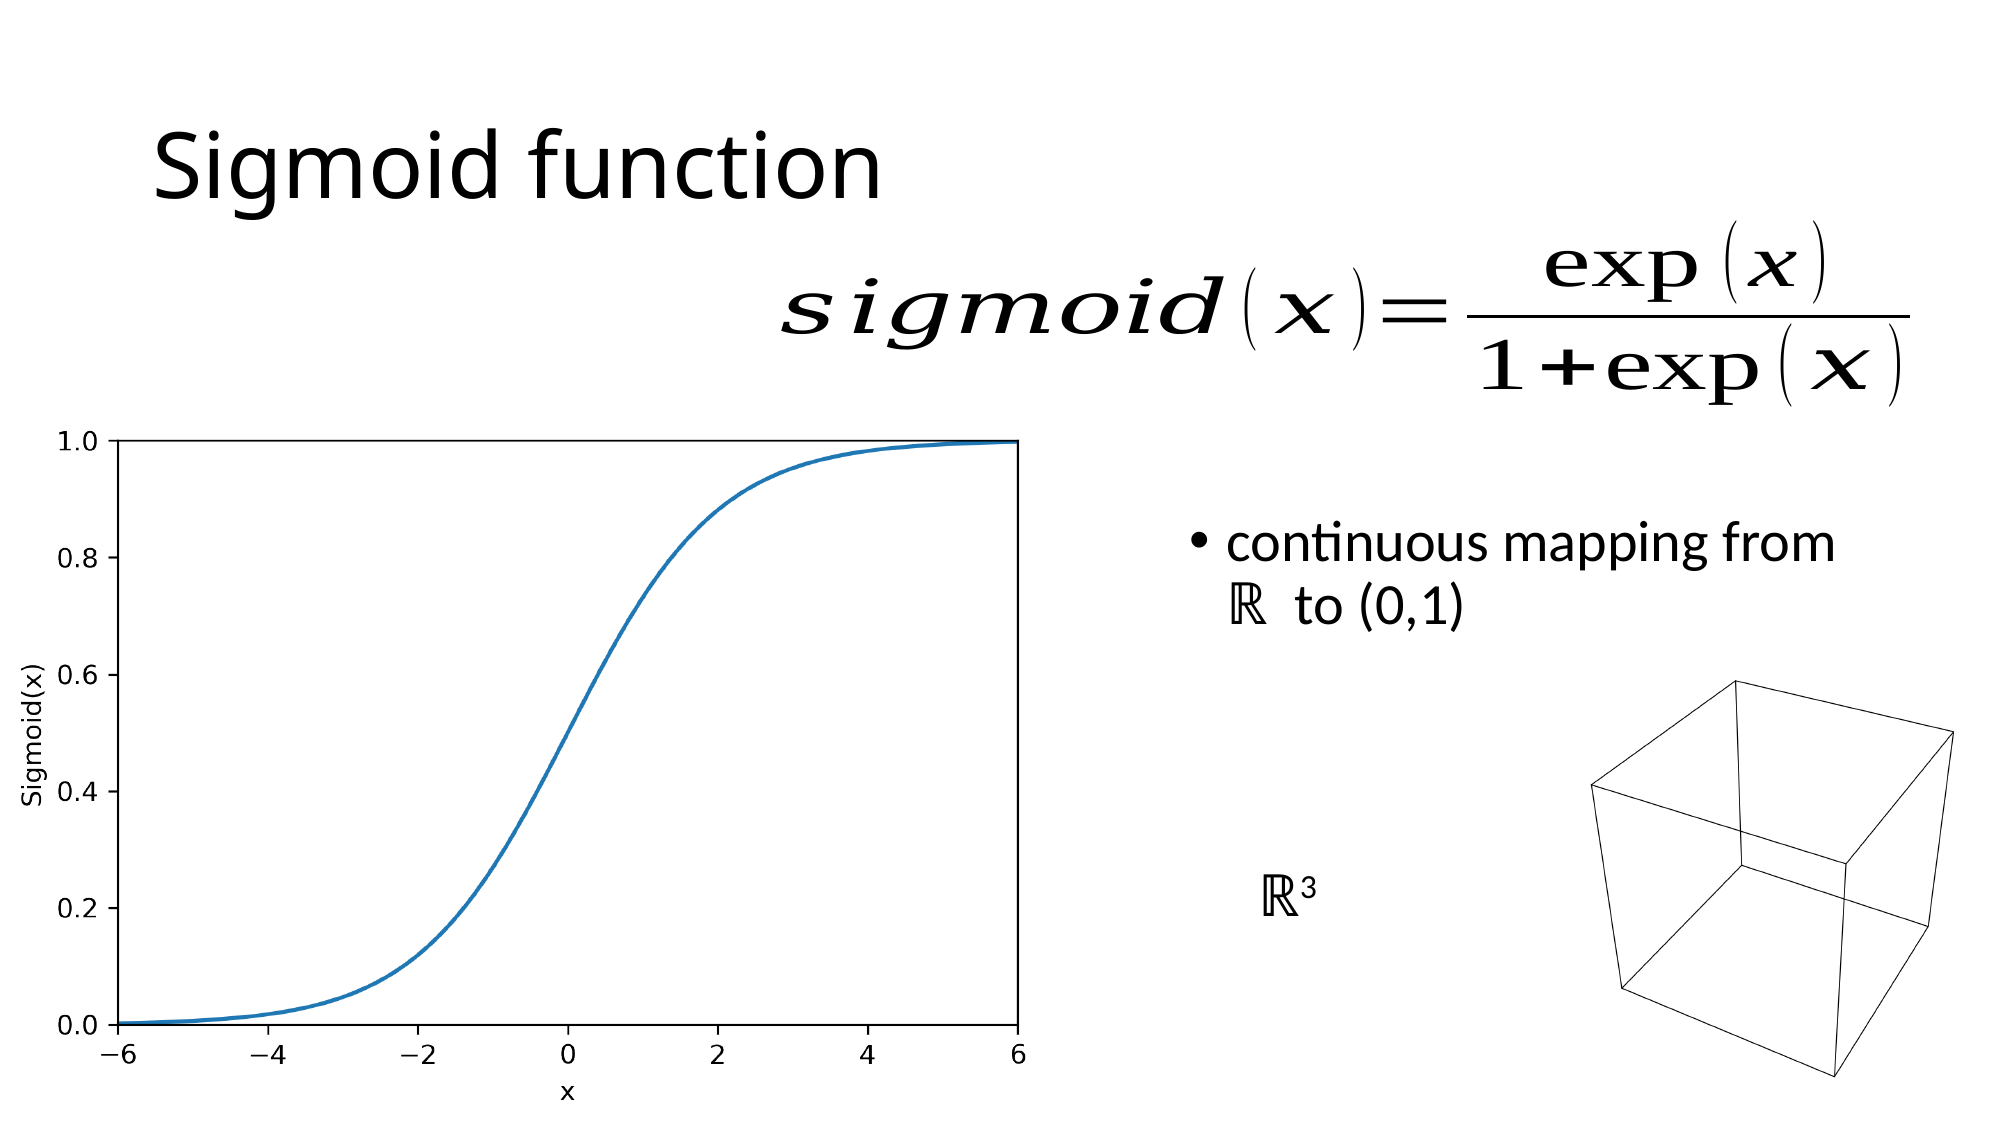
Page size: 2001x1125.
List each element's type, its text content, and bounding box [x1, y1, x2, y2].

text_box ℝ3 [1243, 850, 1333, 936]
picture [1580, 672, 1964, 1090]
text_box continuous mapping from ℝ to (0,1) [1174, 504, 1863, 687]
picture [0, 411, 1045, 1125]
title Sigmoid function [137, 59, 1863, 278]
